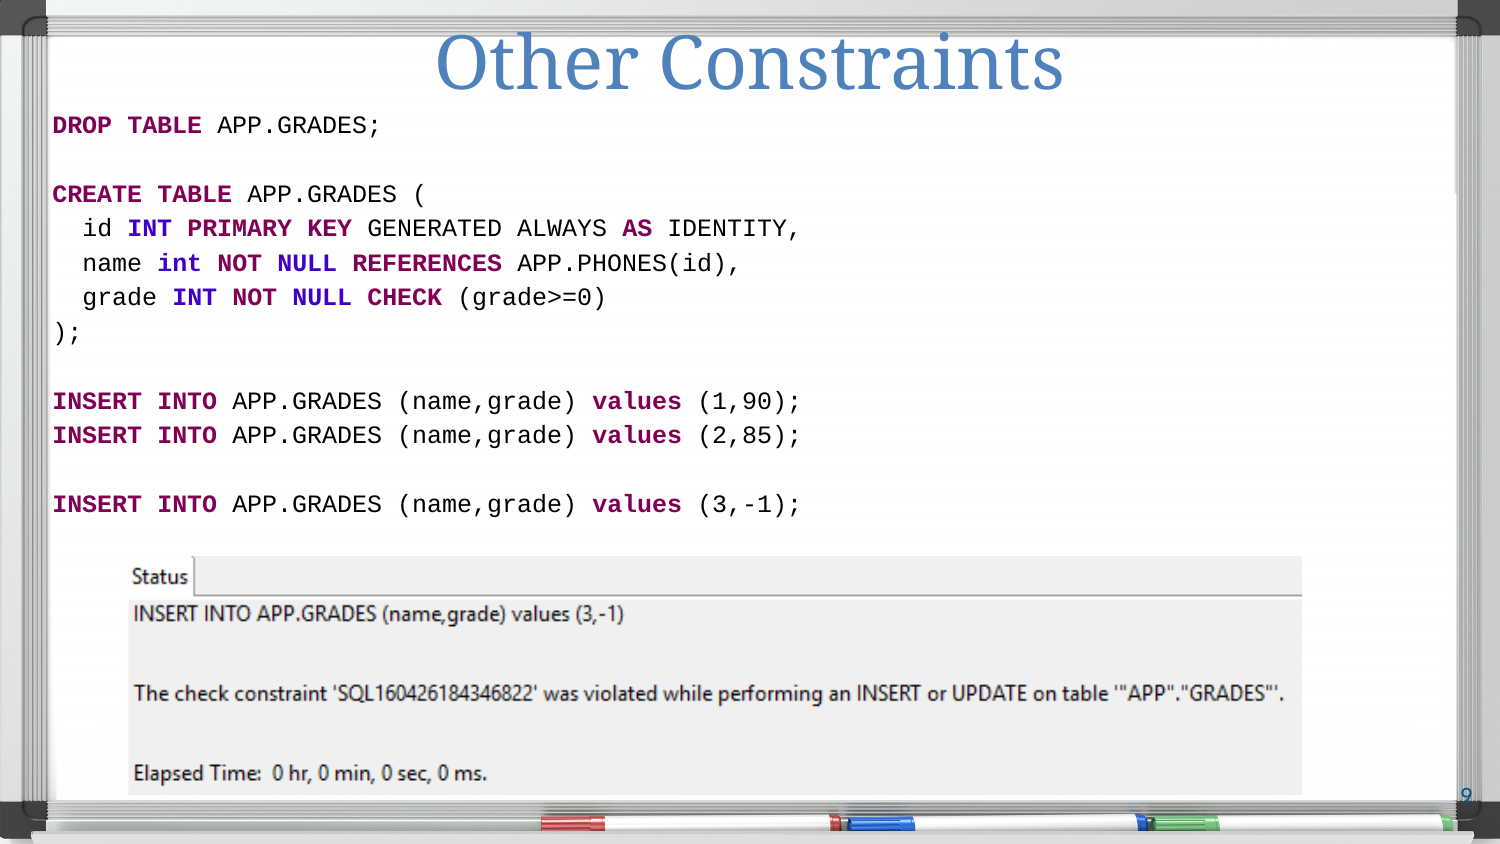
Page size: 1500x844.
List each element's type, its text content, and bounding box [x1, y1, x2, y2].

picture [0, 0, 1500, 844]
title Other Constraints [12, 9, 1488, 110]
text_box DROP TABLE APP.GRADES; CREATE TABLE APP.GRADES ( id INT PRIMARY KEY GENERATED ALWAYS AS IDENTITY, name int NOT NULL REFERENCES APP.PHONES(id), grade INT NOT NULL CHECK (grade>=0) ); INSERT INTO APP.GRADES (name,grade) values (1,90); INSERT INTO APP.GRADES (name,grade) values (2,85); INSERT INTO APP.GRADES (name,grade) values (3,-1); [37, 96, 925, 525]
slide_number 9 [1387, 771, 1488, 817]
